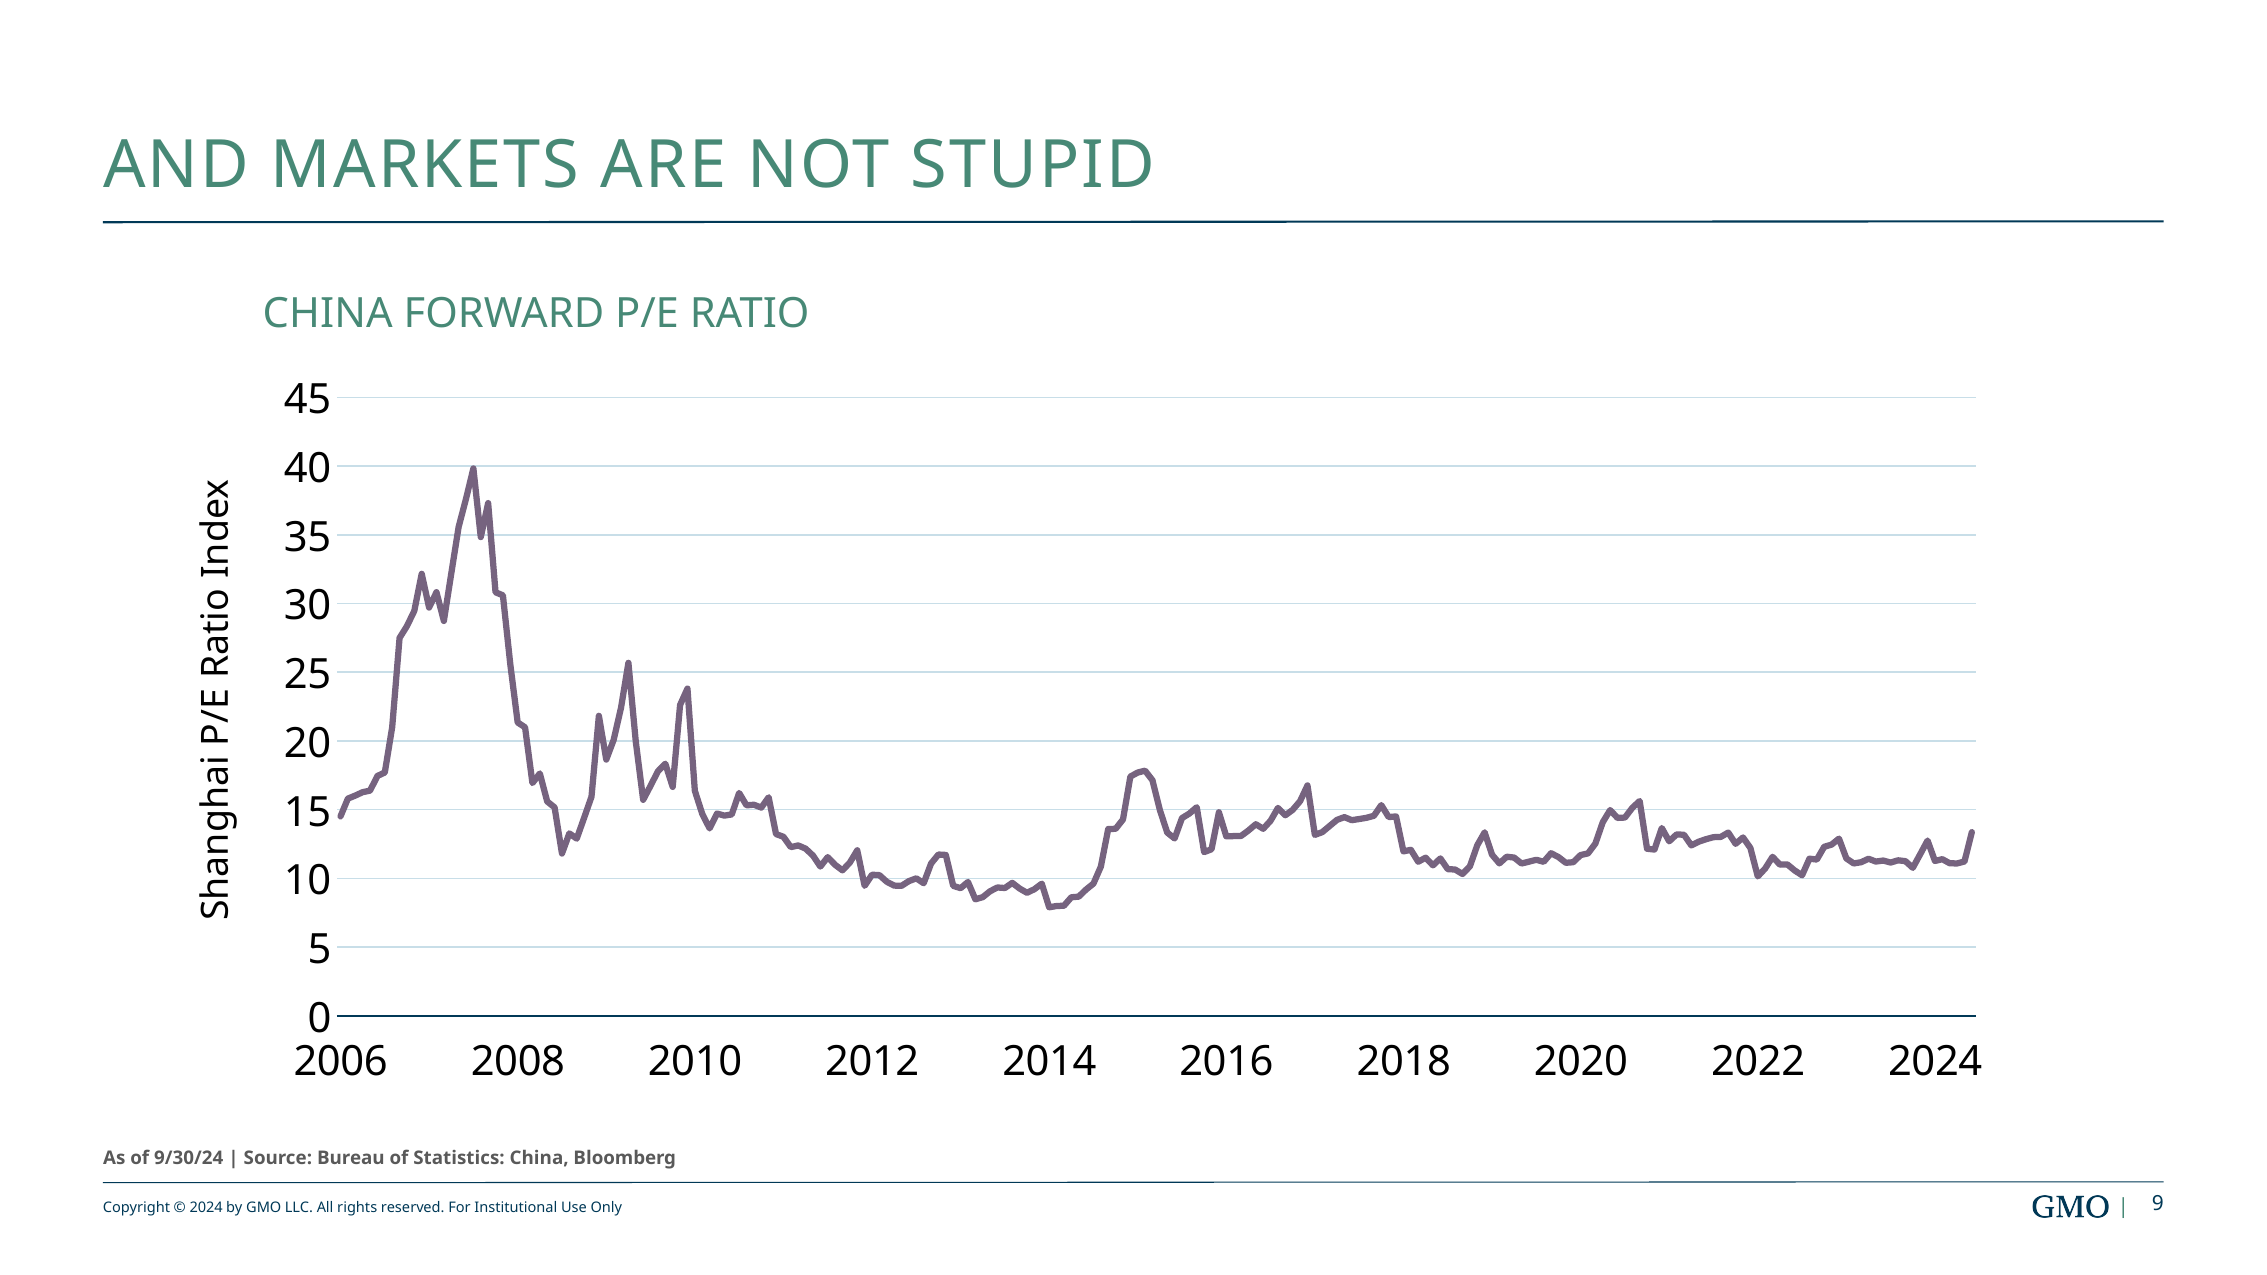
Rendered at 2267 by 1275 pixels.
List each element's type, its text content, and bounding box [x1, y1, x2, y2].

title And Markets Are Not Stupid [103, 75, 2164, 202]
picture [537, 1204, 543, 1212]
picture [411, 1204, 416, 1212]
picture [216, 1202, 222, 1212]
picture [495, 1202, 500, 1211]
picture [480, 1204, 486, 1212]
list As of 9/30/24 | Source: Bureau of Statistics: China, Bloomberg [103, 1089, 2164, 1169]
picture [257, 1202, 262, 1212]
picture [338, 1204, 343, 1212]
picture [174, 1201, 184, 1212]
picture [190, 1201, 196, 1210]
text_box Shanghai P/E Ratio Index [182, 387, 243, 1013]
picture [138, 1204, 143, 1212]
text_box CHINA FORWARD P/E RATIO [262, 278, 1367, 344]
picture [528, 1204, 535, 1212]
chart [248, 353, 2018, 1104]
picture [198, 1201, 204, 1208]
picture [458, 1204, 463, 1212]
picture [227, 1201, 237, 1209]
picture [579, 1204, 585, 1212]
picture [572, 1204, 577, 1212]
picture [504, 1202, 509, 1211]
